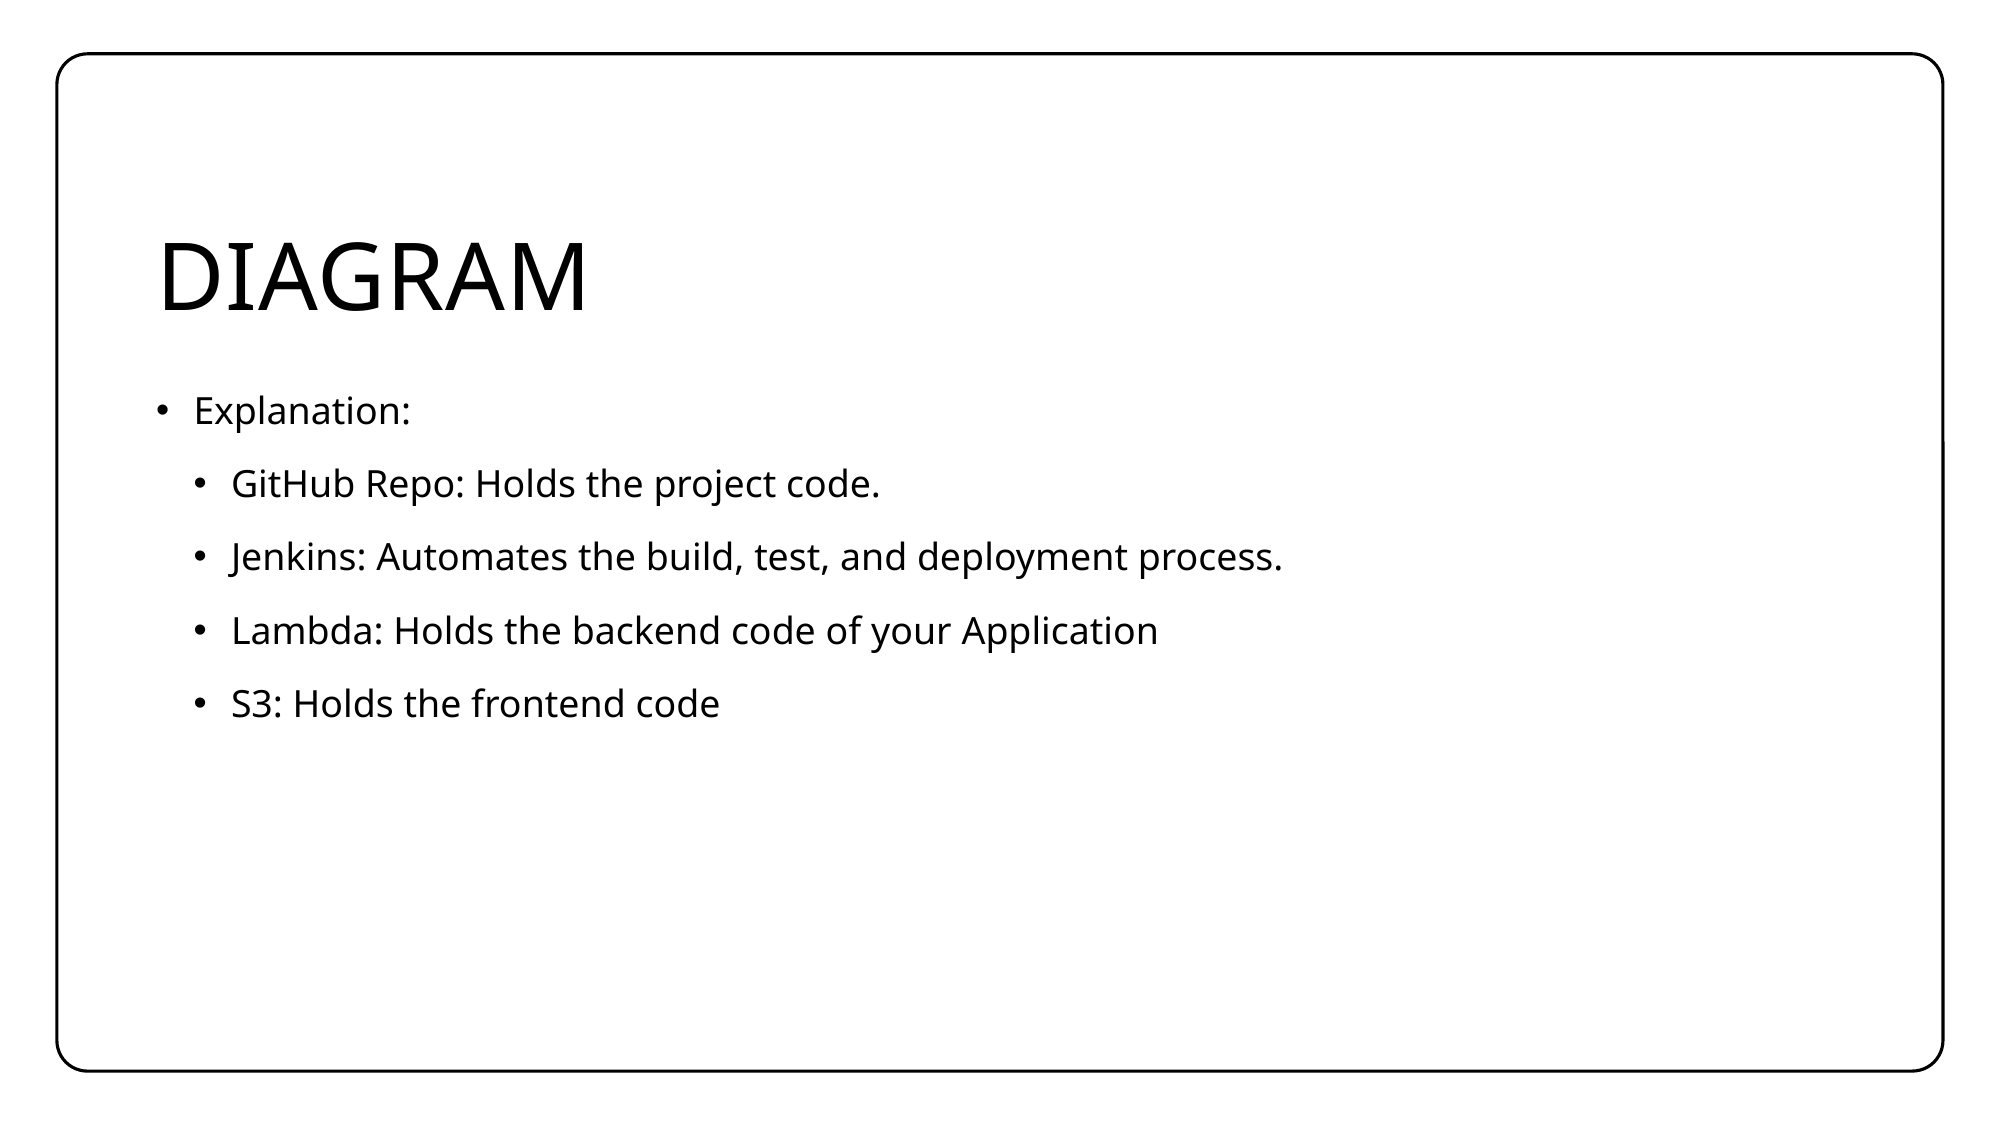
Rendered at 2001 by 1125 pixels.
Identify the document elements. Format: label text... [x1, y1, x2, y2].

title Diagram [141, 148, 1132, 336]
list Explanation: GitHub Repo: Holds the project code. Jenkins: Automates the build, test, and deployment process. Lambda: Holds the backend code of your Application S3: Holds the frontend code [141, 361, 1850, 977]
